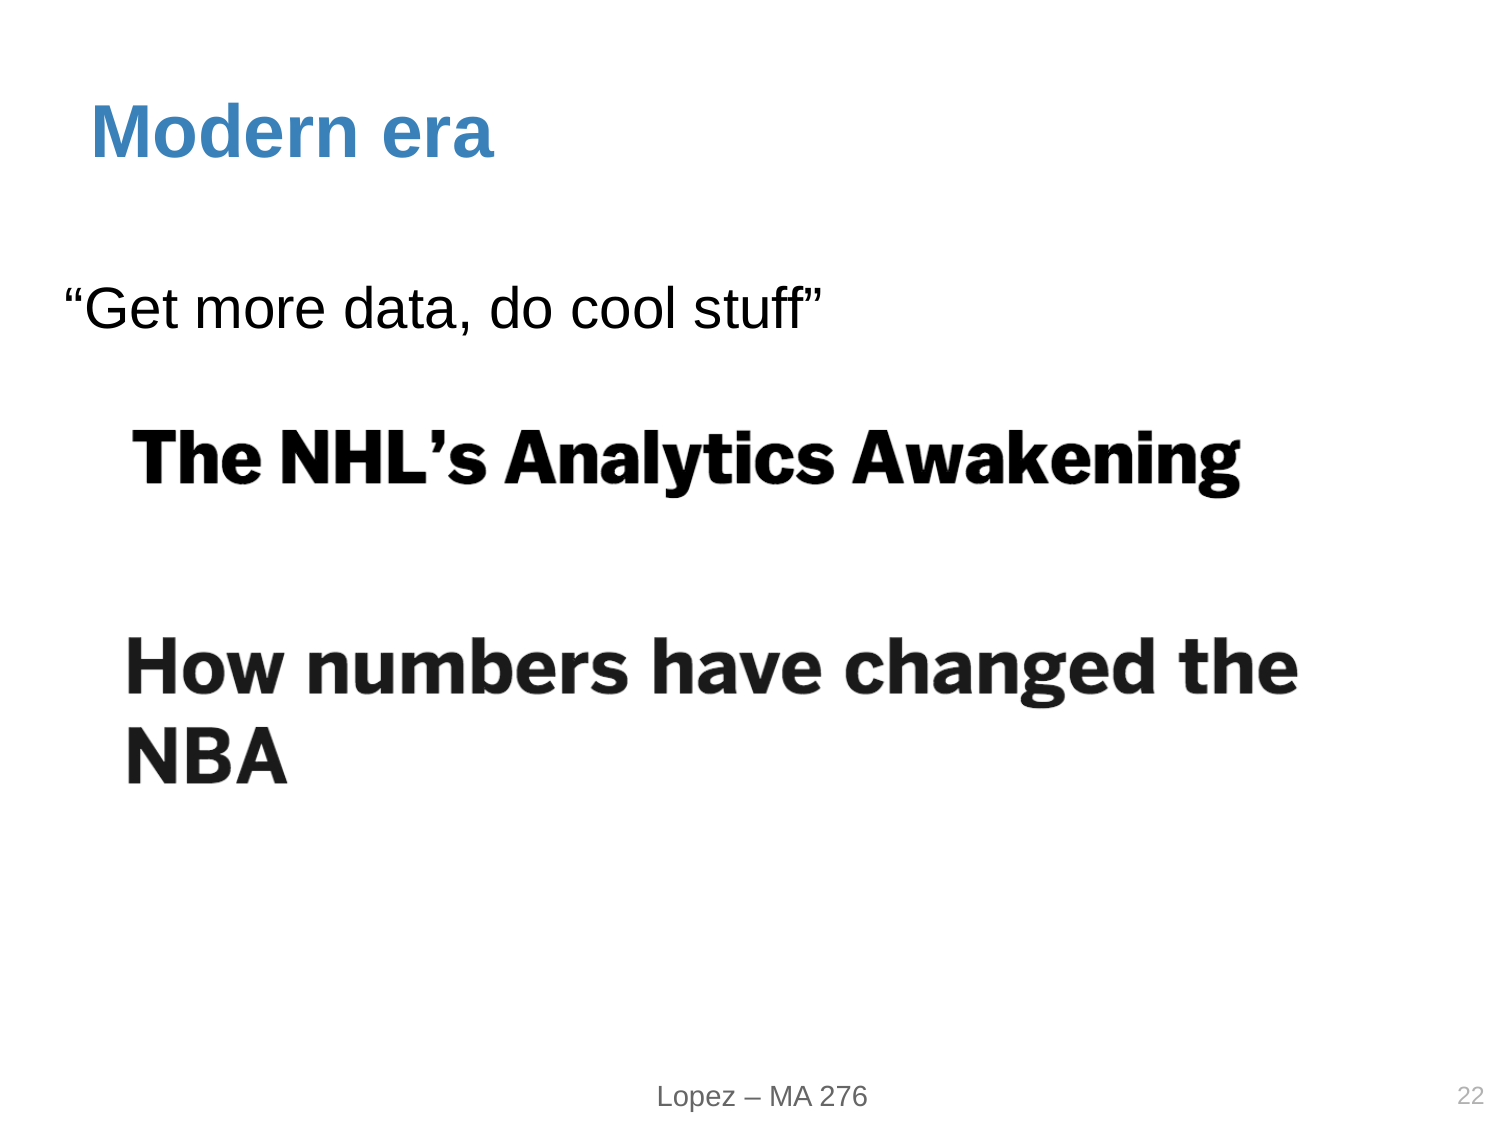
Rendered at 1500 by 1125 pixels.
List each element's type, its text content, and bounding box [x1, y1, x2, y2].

picture [124, 387, 1255, 520]
text_box “Get more data, do cool stuff” [50, 262, 1425, 418]
title Modern era [75, 0, 1425, 188]
slide_number 21 [1149, 1065, 1500, 1125]
picture [87, 612, 1367, 820]
